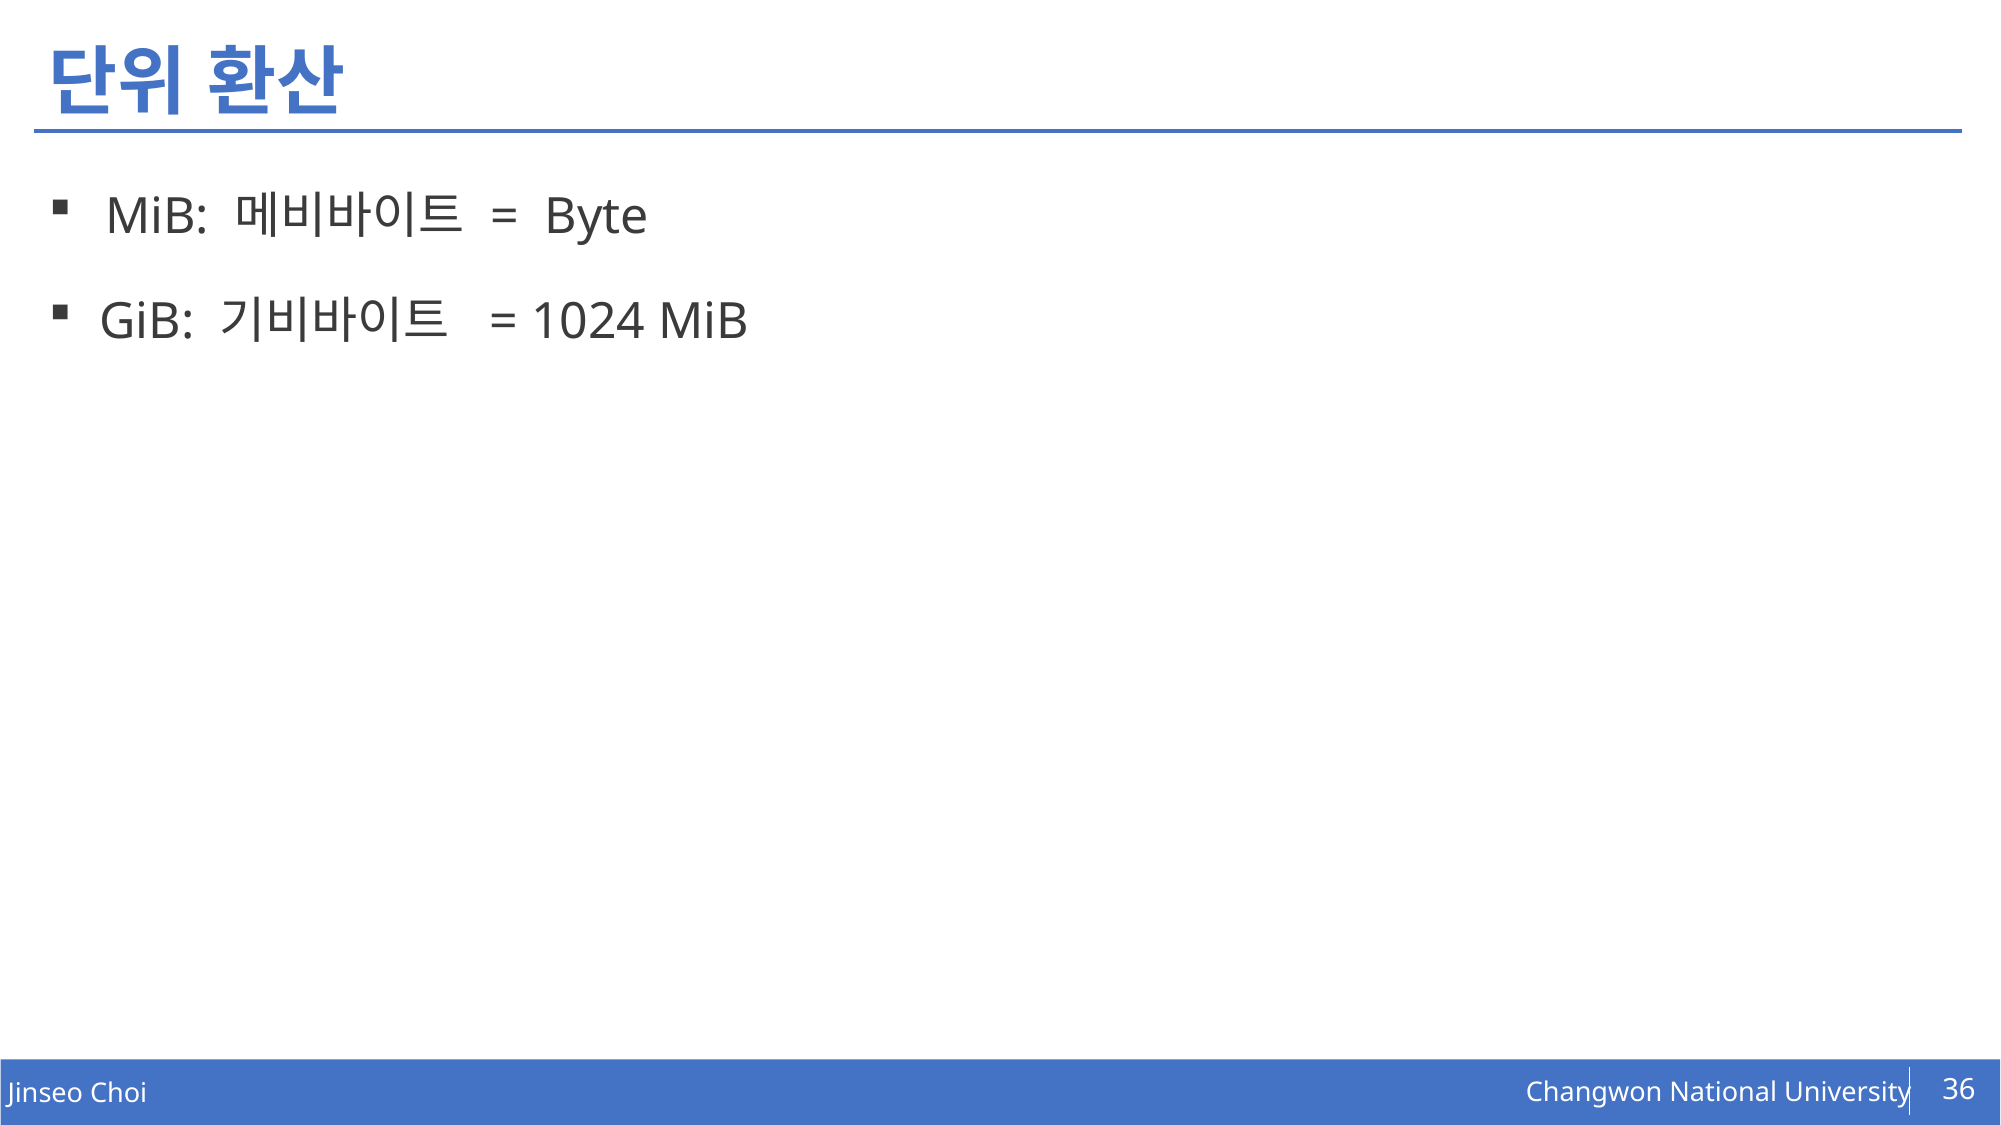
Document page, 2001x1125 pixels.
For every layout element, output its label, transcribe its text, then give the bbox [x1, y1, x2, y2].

slide_number 36 [1922, 1060, 1996, 1121]
title 단위 환산 [33, 27, 1963, 143]
